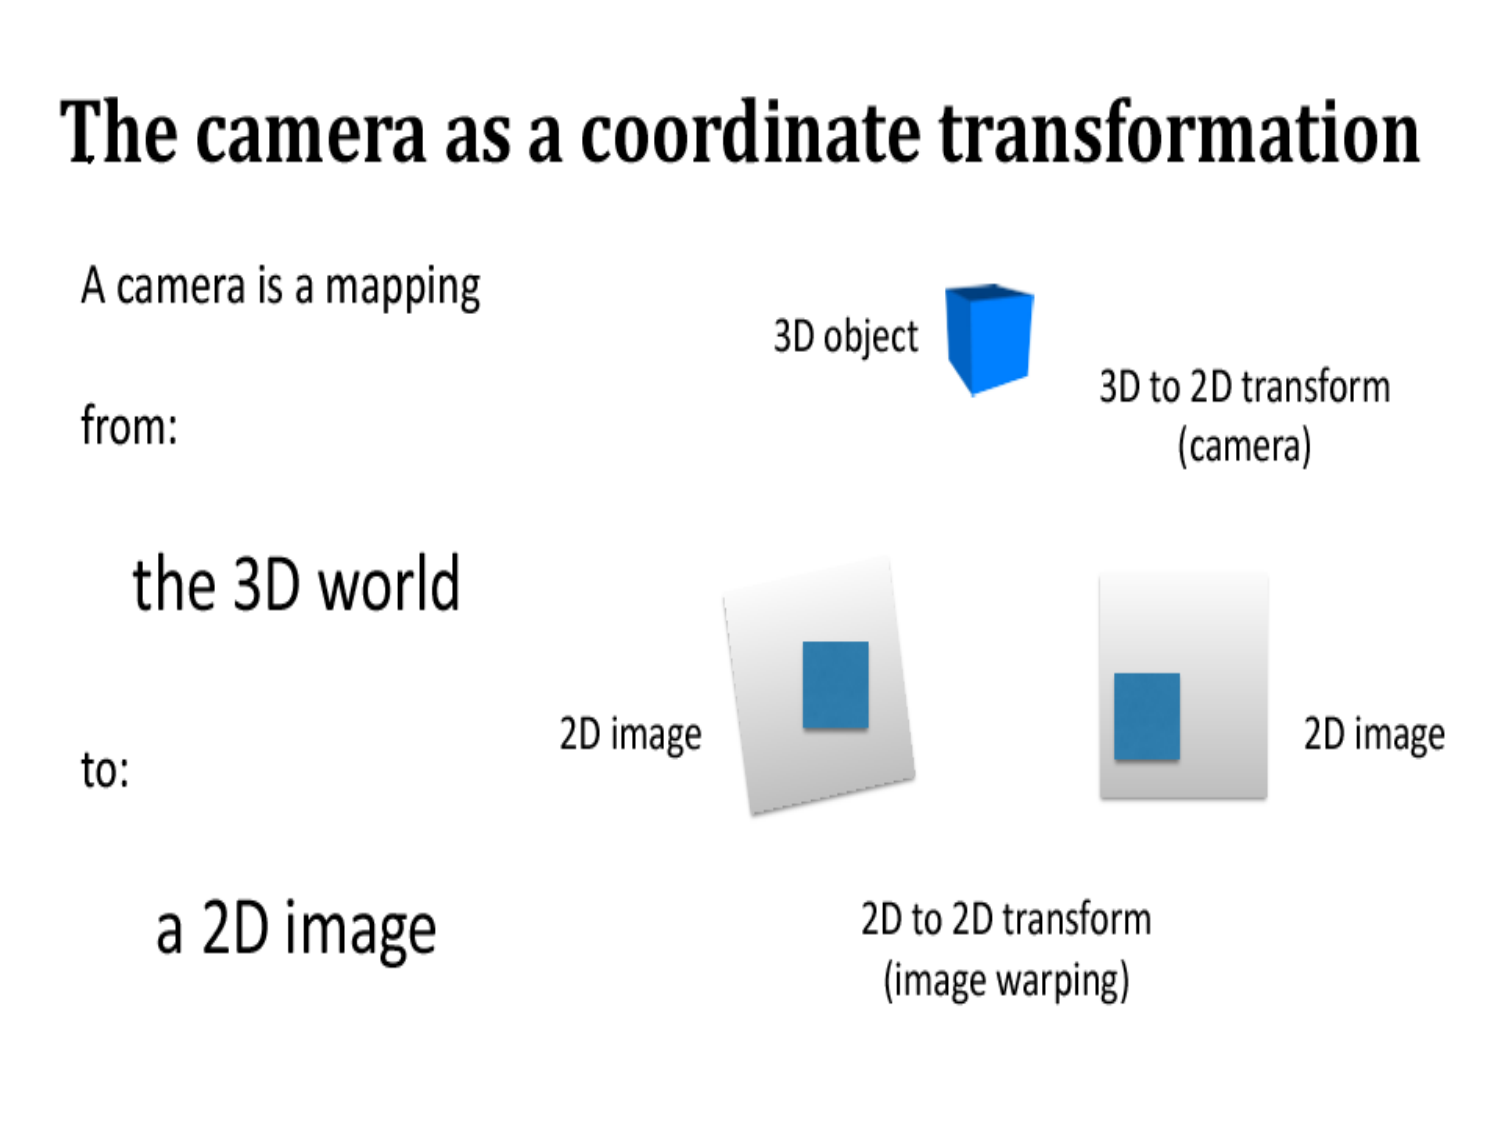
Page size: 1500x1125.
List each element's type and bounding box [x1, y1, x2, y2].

picture [35, 74, 1465, 1063]
